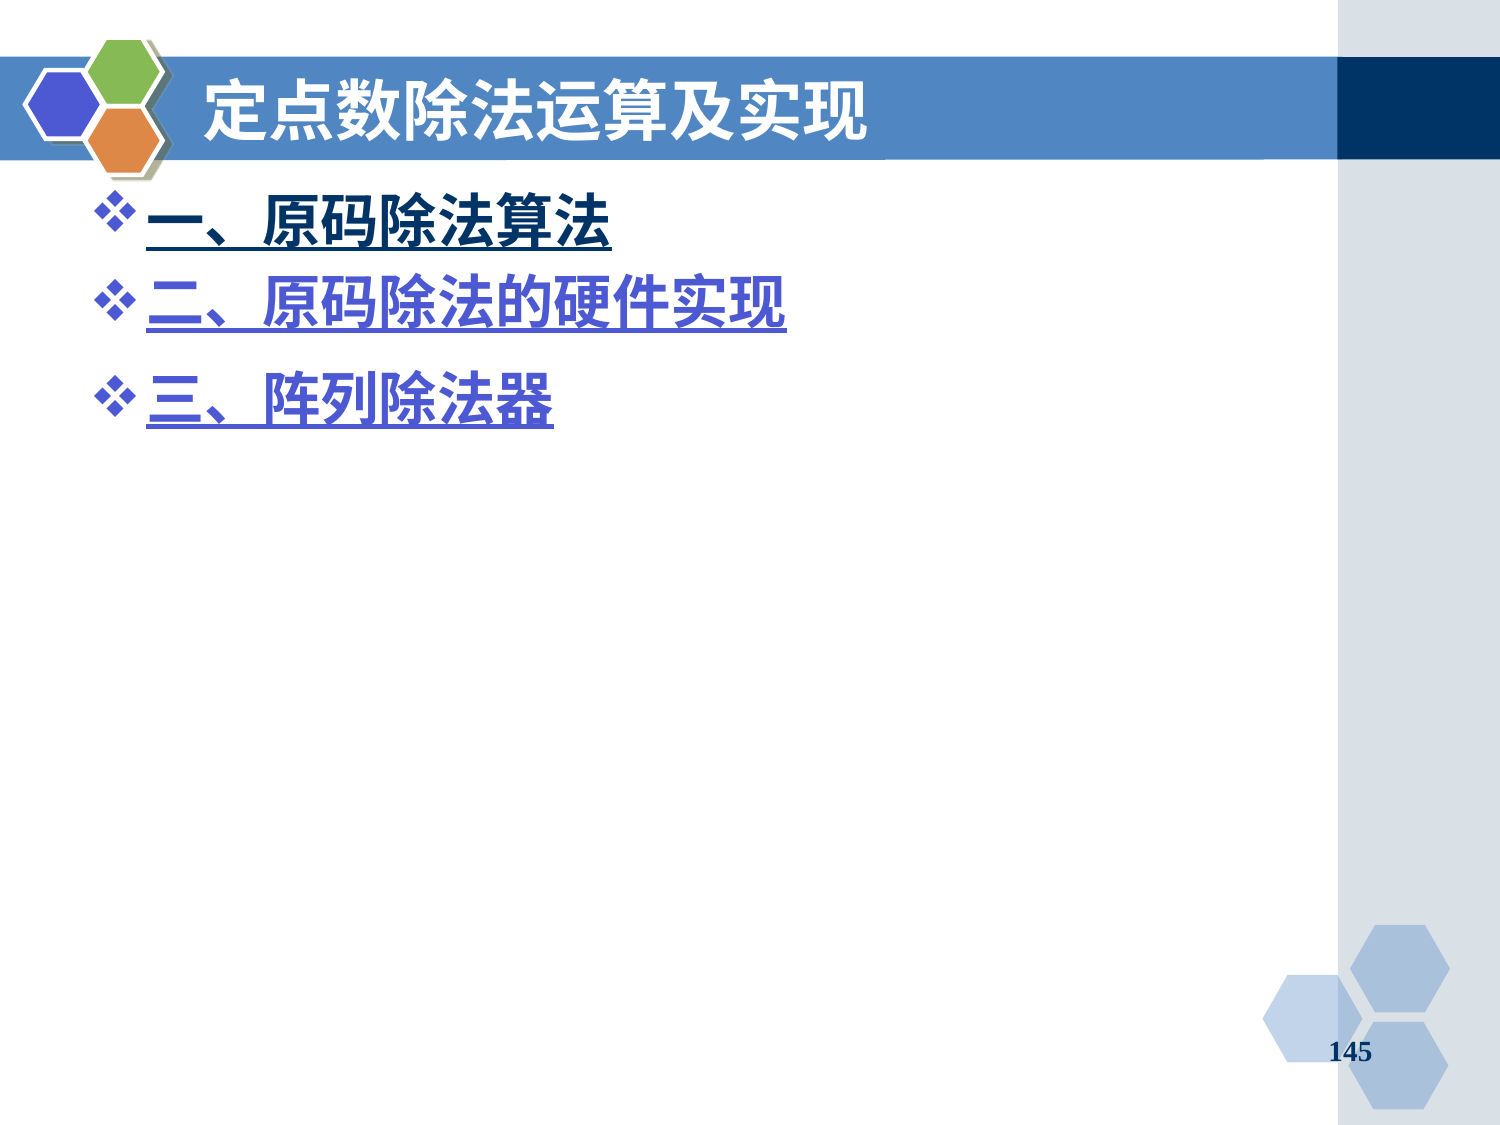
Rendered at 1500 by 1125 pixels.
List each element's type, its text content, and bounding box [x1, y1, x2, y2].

list 一、原码除法算法 二、原码除法的硬件实现 三、阵列除法器 [74, 176, 1316, 1038]
title 定点数除法运算及实现 [187, 62, 1288, 156]
slide_number 145 [1074, 1024, 1388, 1101]
